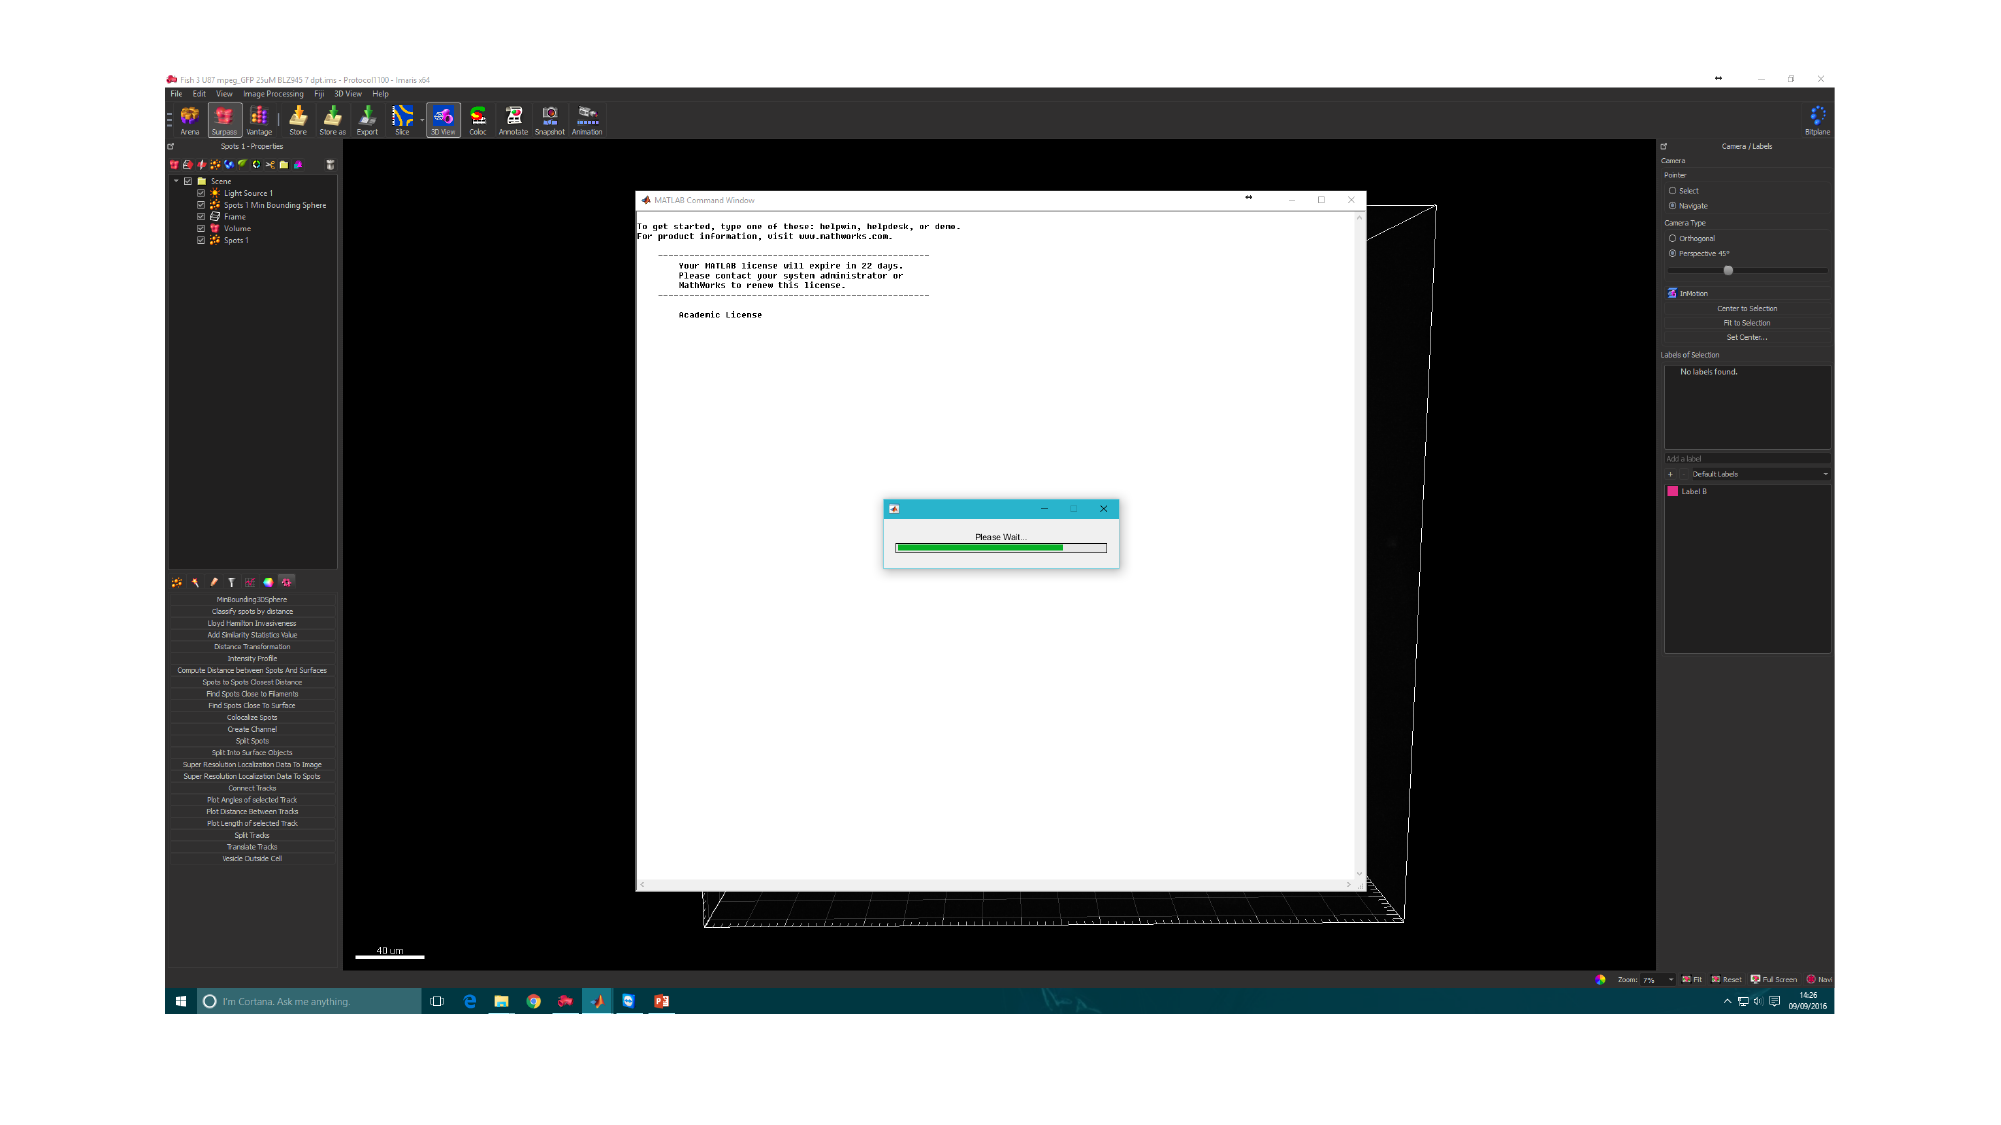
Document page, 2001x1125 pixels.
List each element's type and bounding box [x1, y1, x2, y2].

picture [165, 72, 1835, 1014]
picture [1743, 991, 1764, 1000]
